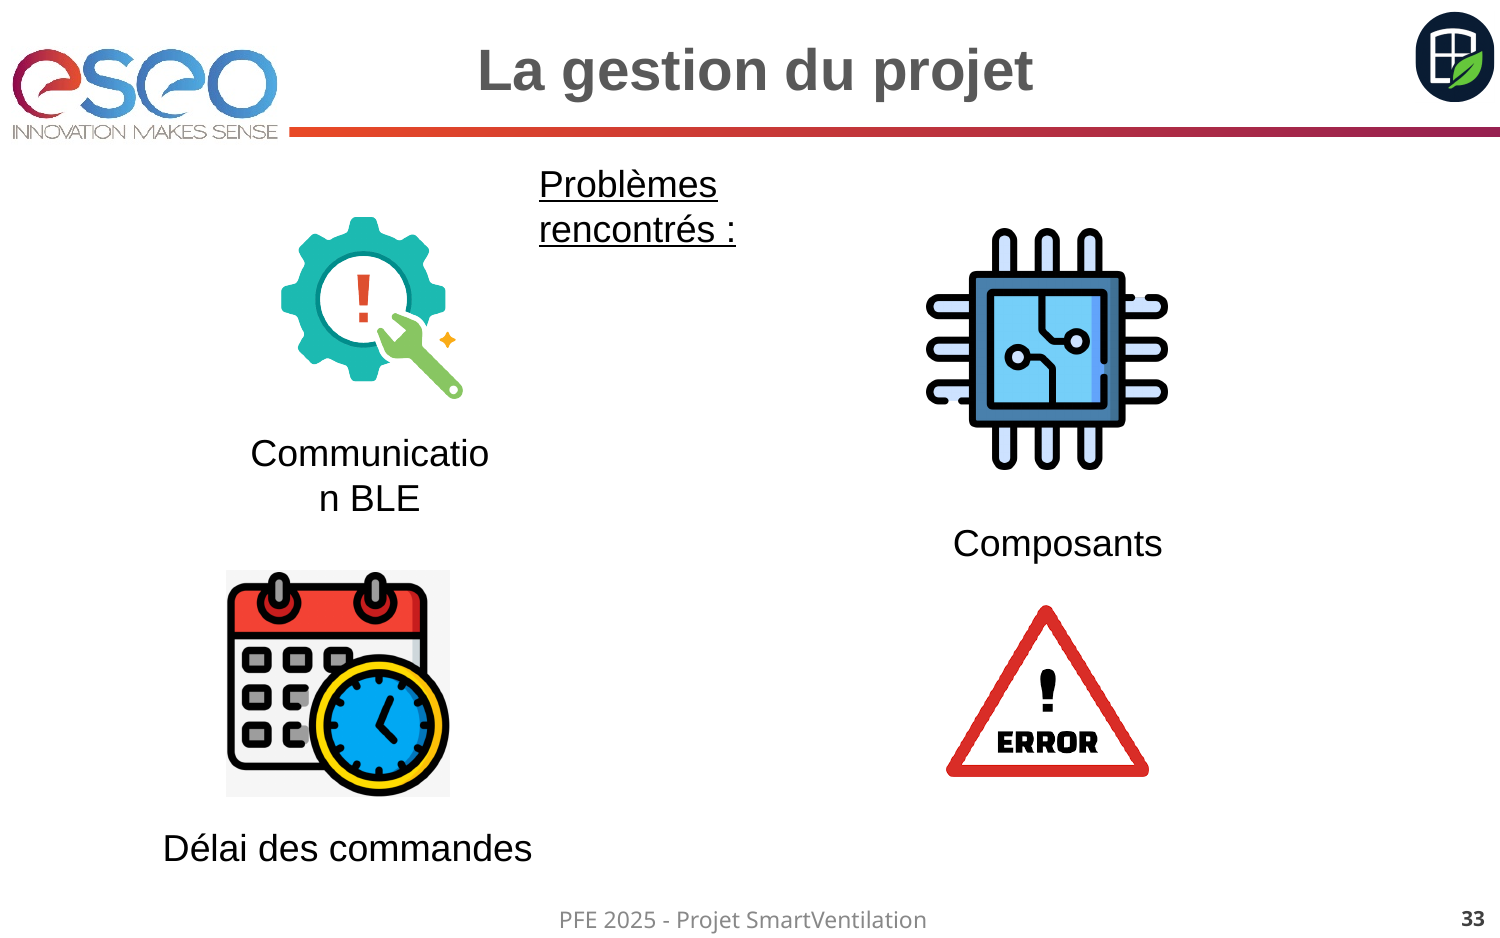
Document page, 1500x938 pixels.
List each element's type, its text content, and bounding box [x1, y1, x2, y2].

slide_number ‹#› [1316, 901, 1500, 938]
picture [280, 216, 463, 399]
picture [946, 605, 1149, 778]
picture [925, 227, 1168, 470]
text_box Composants [907, 510, 1209, 571]
footer PFE 2025 - Projet SmartVentilation [490, 901, 997, 937]
text_box Problèmes rencontrés : [523, 152, 910, 258]
text_box Délai des commandes [137, 816, 567, 877]
text_box Communication BLE [233, 421, 506, 527]
picture [226, 570, 450, 797]
picture [11, 46, 278, 150]
title La gestion du projet [289, 7, 1223, 127]
picture [1414, 11, 1495, 103]
